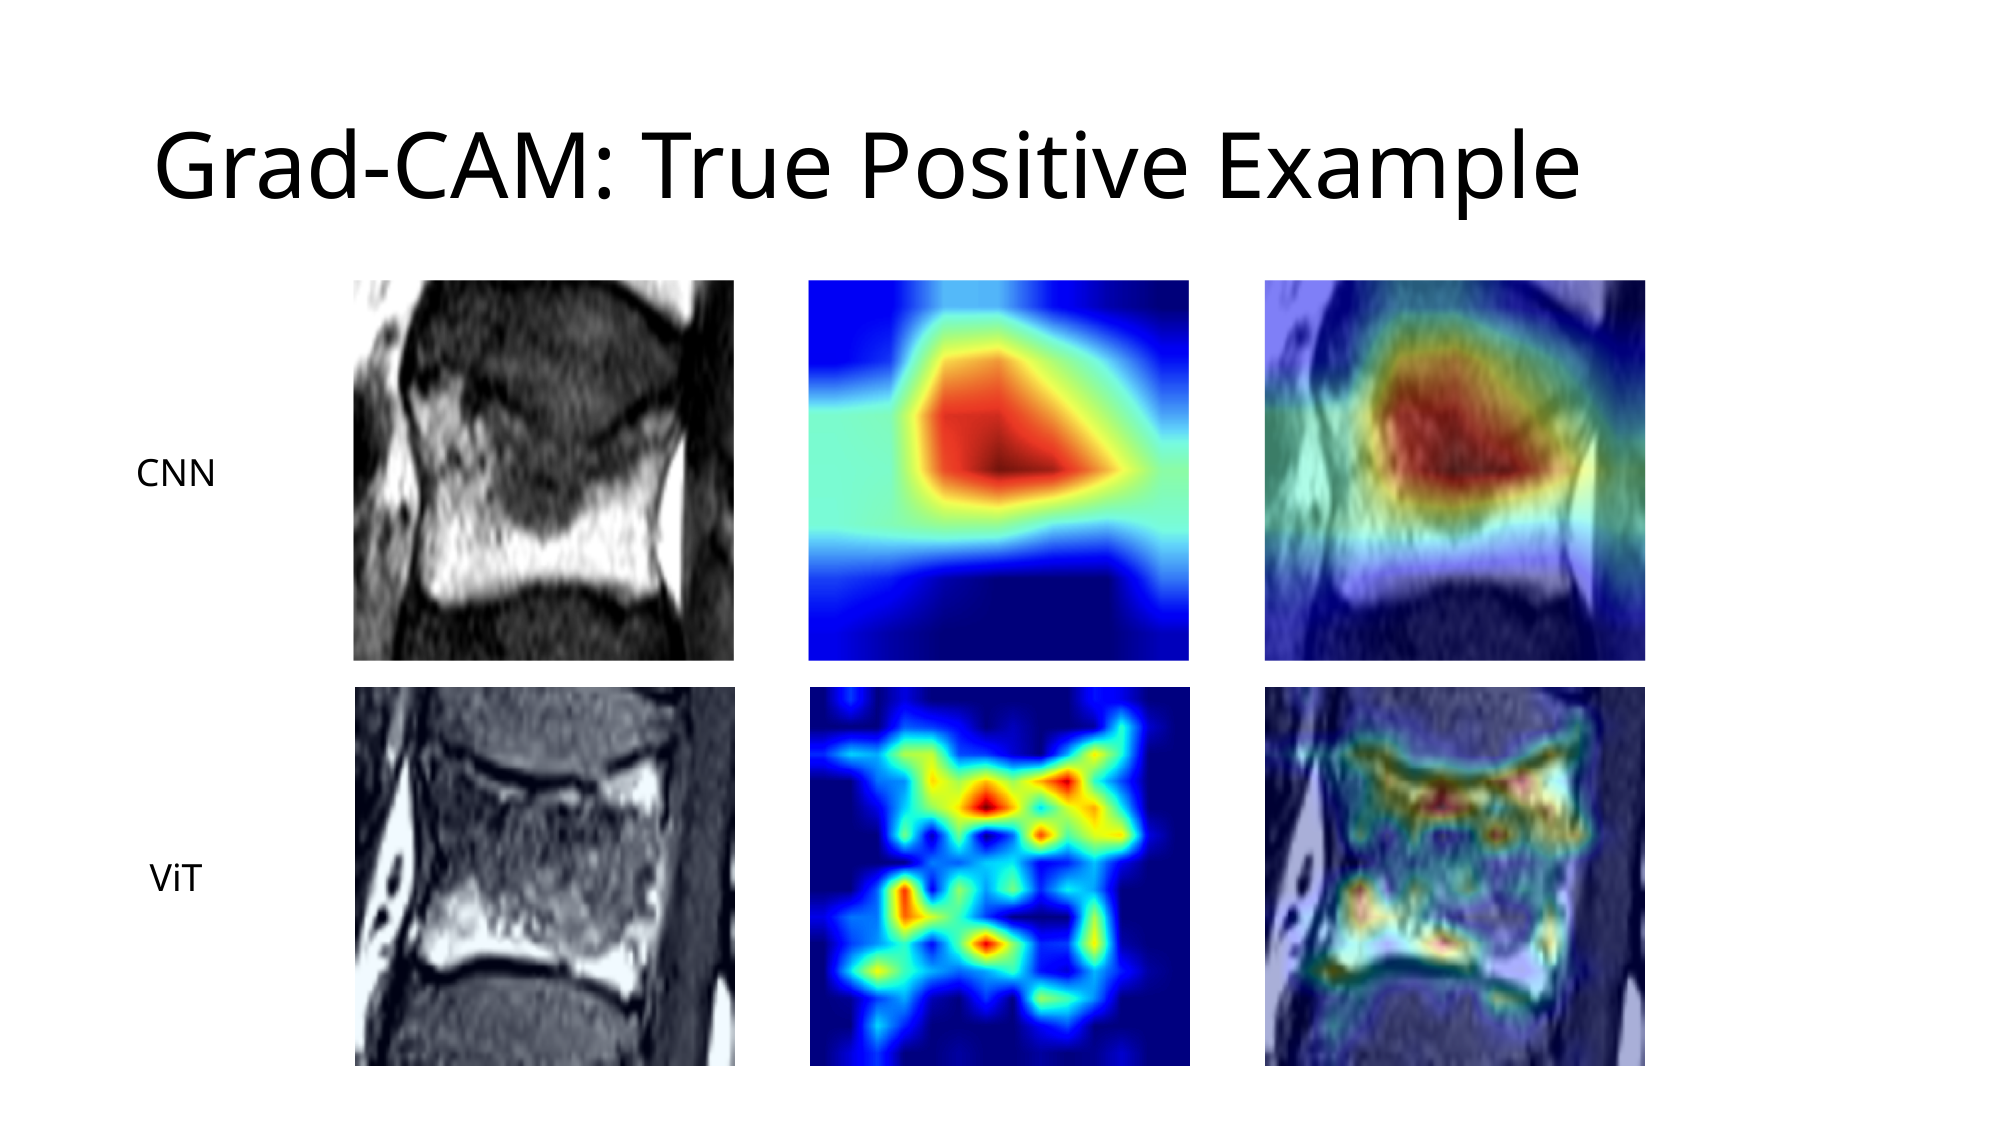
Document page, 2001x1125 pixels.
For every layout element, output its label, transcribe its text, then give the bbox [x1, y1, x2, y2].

picture [351, 683, 1649, 1070]
title Grad-CAM: True Positive Example [137, 59, 1863, 278]
picture [351, 280, 1649, 664]
text_box CNN [121, 441, 232, 502]
text_box ViT [134, 846, 218, 906]
